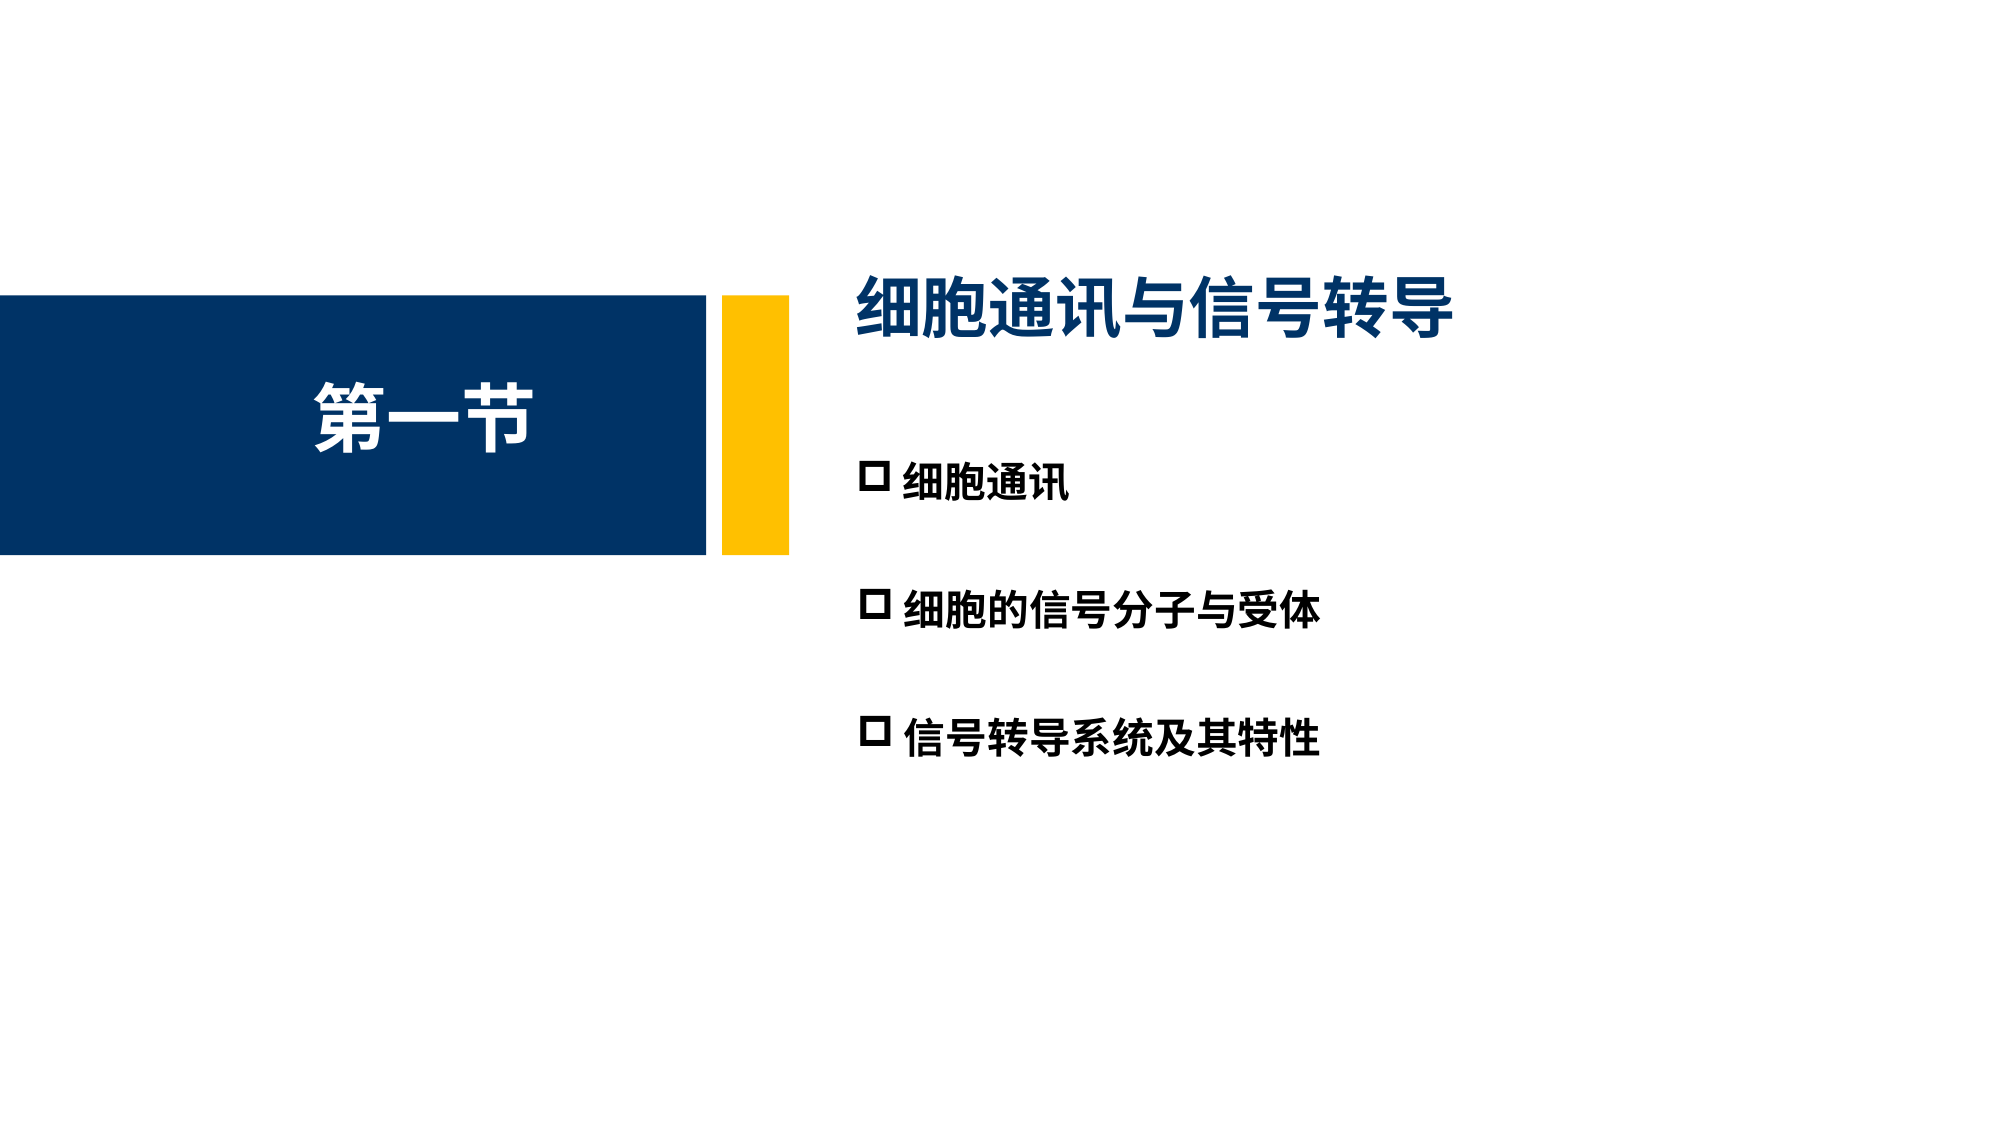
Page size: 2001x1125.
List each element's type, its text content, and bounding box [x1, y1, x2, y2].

text_box 细胞的信号分子与受体 [841, 576, 1337, 642]
text_box [0, 294, 707, 556]
text_box 信号转导系统及其特性 [841, 704, 1337, 770]
text_box [721, 294, 790, 556]
text_box 细胞通讯与信号转导 [840, 258, 1681, 354]
text_box 第一节 [296, 363, 553, 469]
text_box 细胞通讯 [840, 448, 1086, 514]
